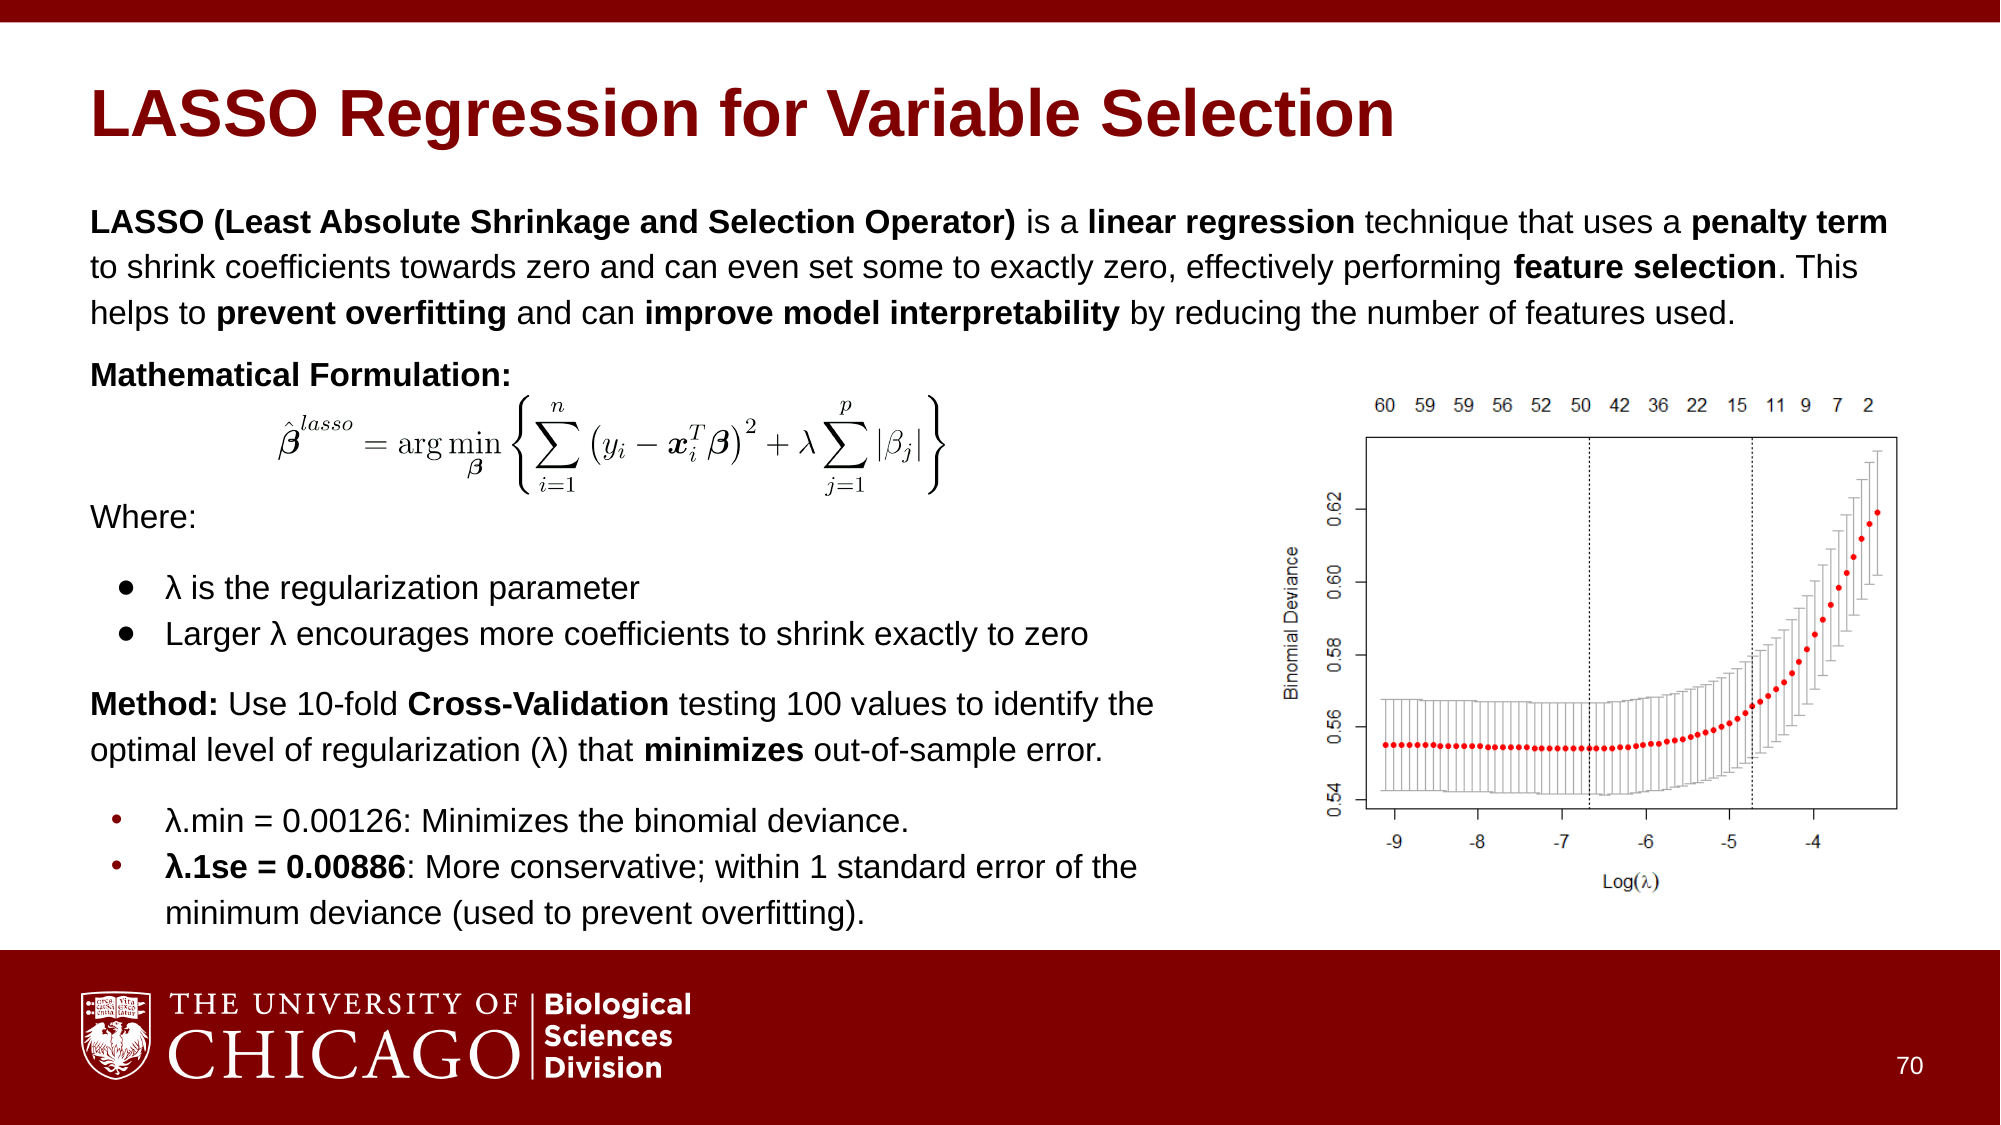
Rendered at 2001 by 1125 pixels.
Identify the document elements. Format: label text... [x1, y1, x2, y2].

list LASSO (Least Absolute Shrinkage and Selection Operator) is a linear regression technique that uses a penalty term to shrink coefficients towards zero and can even set some to exactly zero, effectively performing feature selection. This helps to prevent overfitting and can improve model interpretability by reducing the number of features used. [75, 178, 1924, 349]
picture [1276, 348, 1943, 920]
title LASSO Regression for Variable Selection [75, 52, 1924, 168]
slide_number ‹#› [771, 991, 1924, 1080]
picture [81, 991, 690, 1080]
picture [278, 394, 945, 496]
list Mathematical Formulation: Where: λ is the regularization parameter Larger λ encourages more coefficients to shrink exactly to zero Method: Use 10-fold Cross-Validation testing 100 values to identify the optimal level of regularization (λ) that minimizes out-of-sample error. λ.min = 0.00126: Minimizes the binomial deviance. λ.1se = 0.00886: More conservative; within 1 standard error of the minimum deviance (used to prevent overfitting). [75, 332, 1228, 936]
